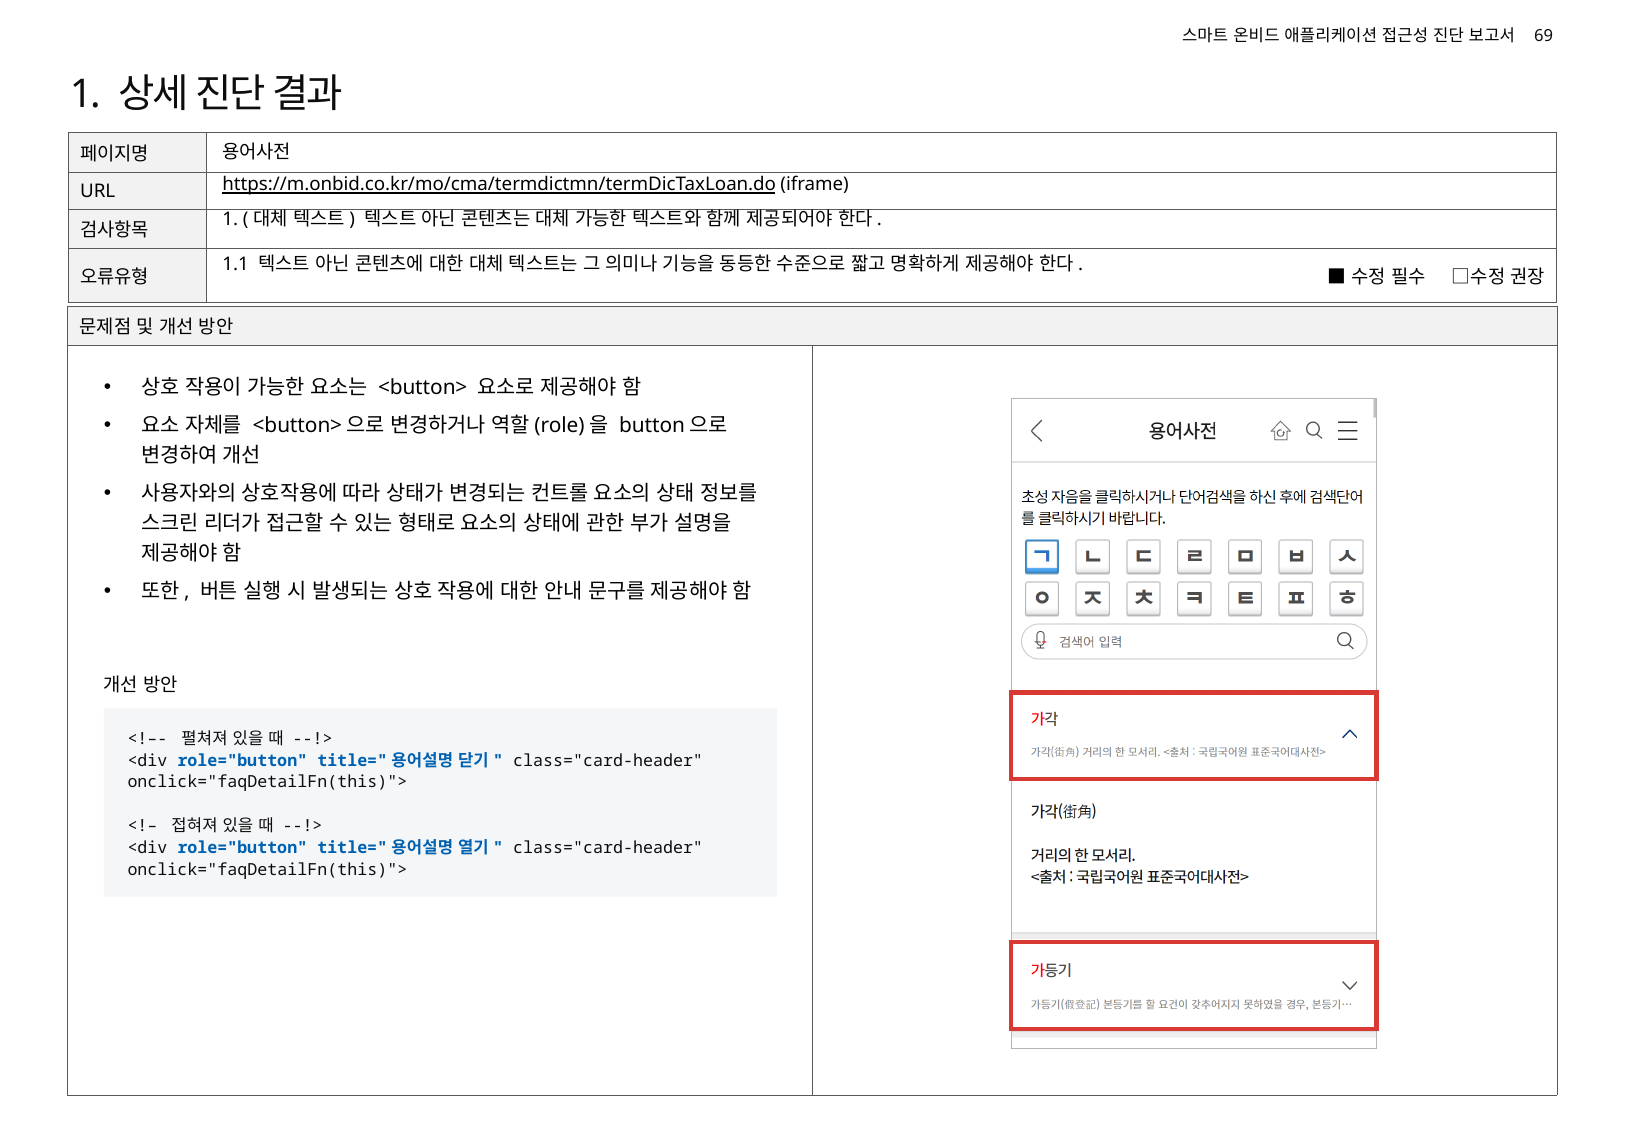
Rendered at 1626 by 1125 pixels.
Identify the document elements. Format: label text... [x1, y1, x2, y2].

list 1.1 텍스트 아닌 콘텐츠에 대한 대체 텍스트는 그 의미나 기능을 동등한 수준으로 짧고 명확하게 제공해야 한다. [207, 235, 1293, 291]
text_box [103, 673, 778, 898]
picture [1011, 398, 1377, 1049]
title 1. 상세 진단 결과 [69, 72, 1126, 117]
list https://m.onbid.co.kr/mo/cma/termdictmn/termDicTaxLoan.do (iframe) [207, 167, 1557, 201]
list 용어사전 [207, 133, 1557, 167]
list 1. (대체 텍스트) 텍스트 아닌 콘텐츠는 대체 가능한 텍스트와 함께 제공되어야 한다. [207, 201, 1557, 236]
list 상호 작용이 가능한 요소는 <button> 요소로 제공해야 함 요소 자체를 <button>으로 변경하거나 역할(role)을 button으로 변경하여 개선 사용자와의 상호작용에 따라 상태가 변경되는 컨트롤 요소의 상태 정보를 스크린 리더가 접근할 수 있는 형태로 요소의 상태에 관한 부가 설명을 제공해야 함 또한, 버튼 실행 시 발생되는 상호 작용에 대한 안내 문구를 제공해야 함 [103, 368, 778, 659]
